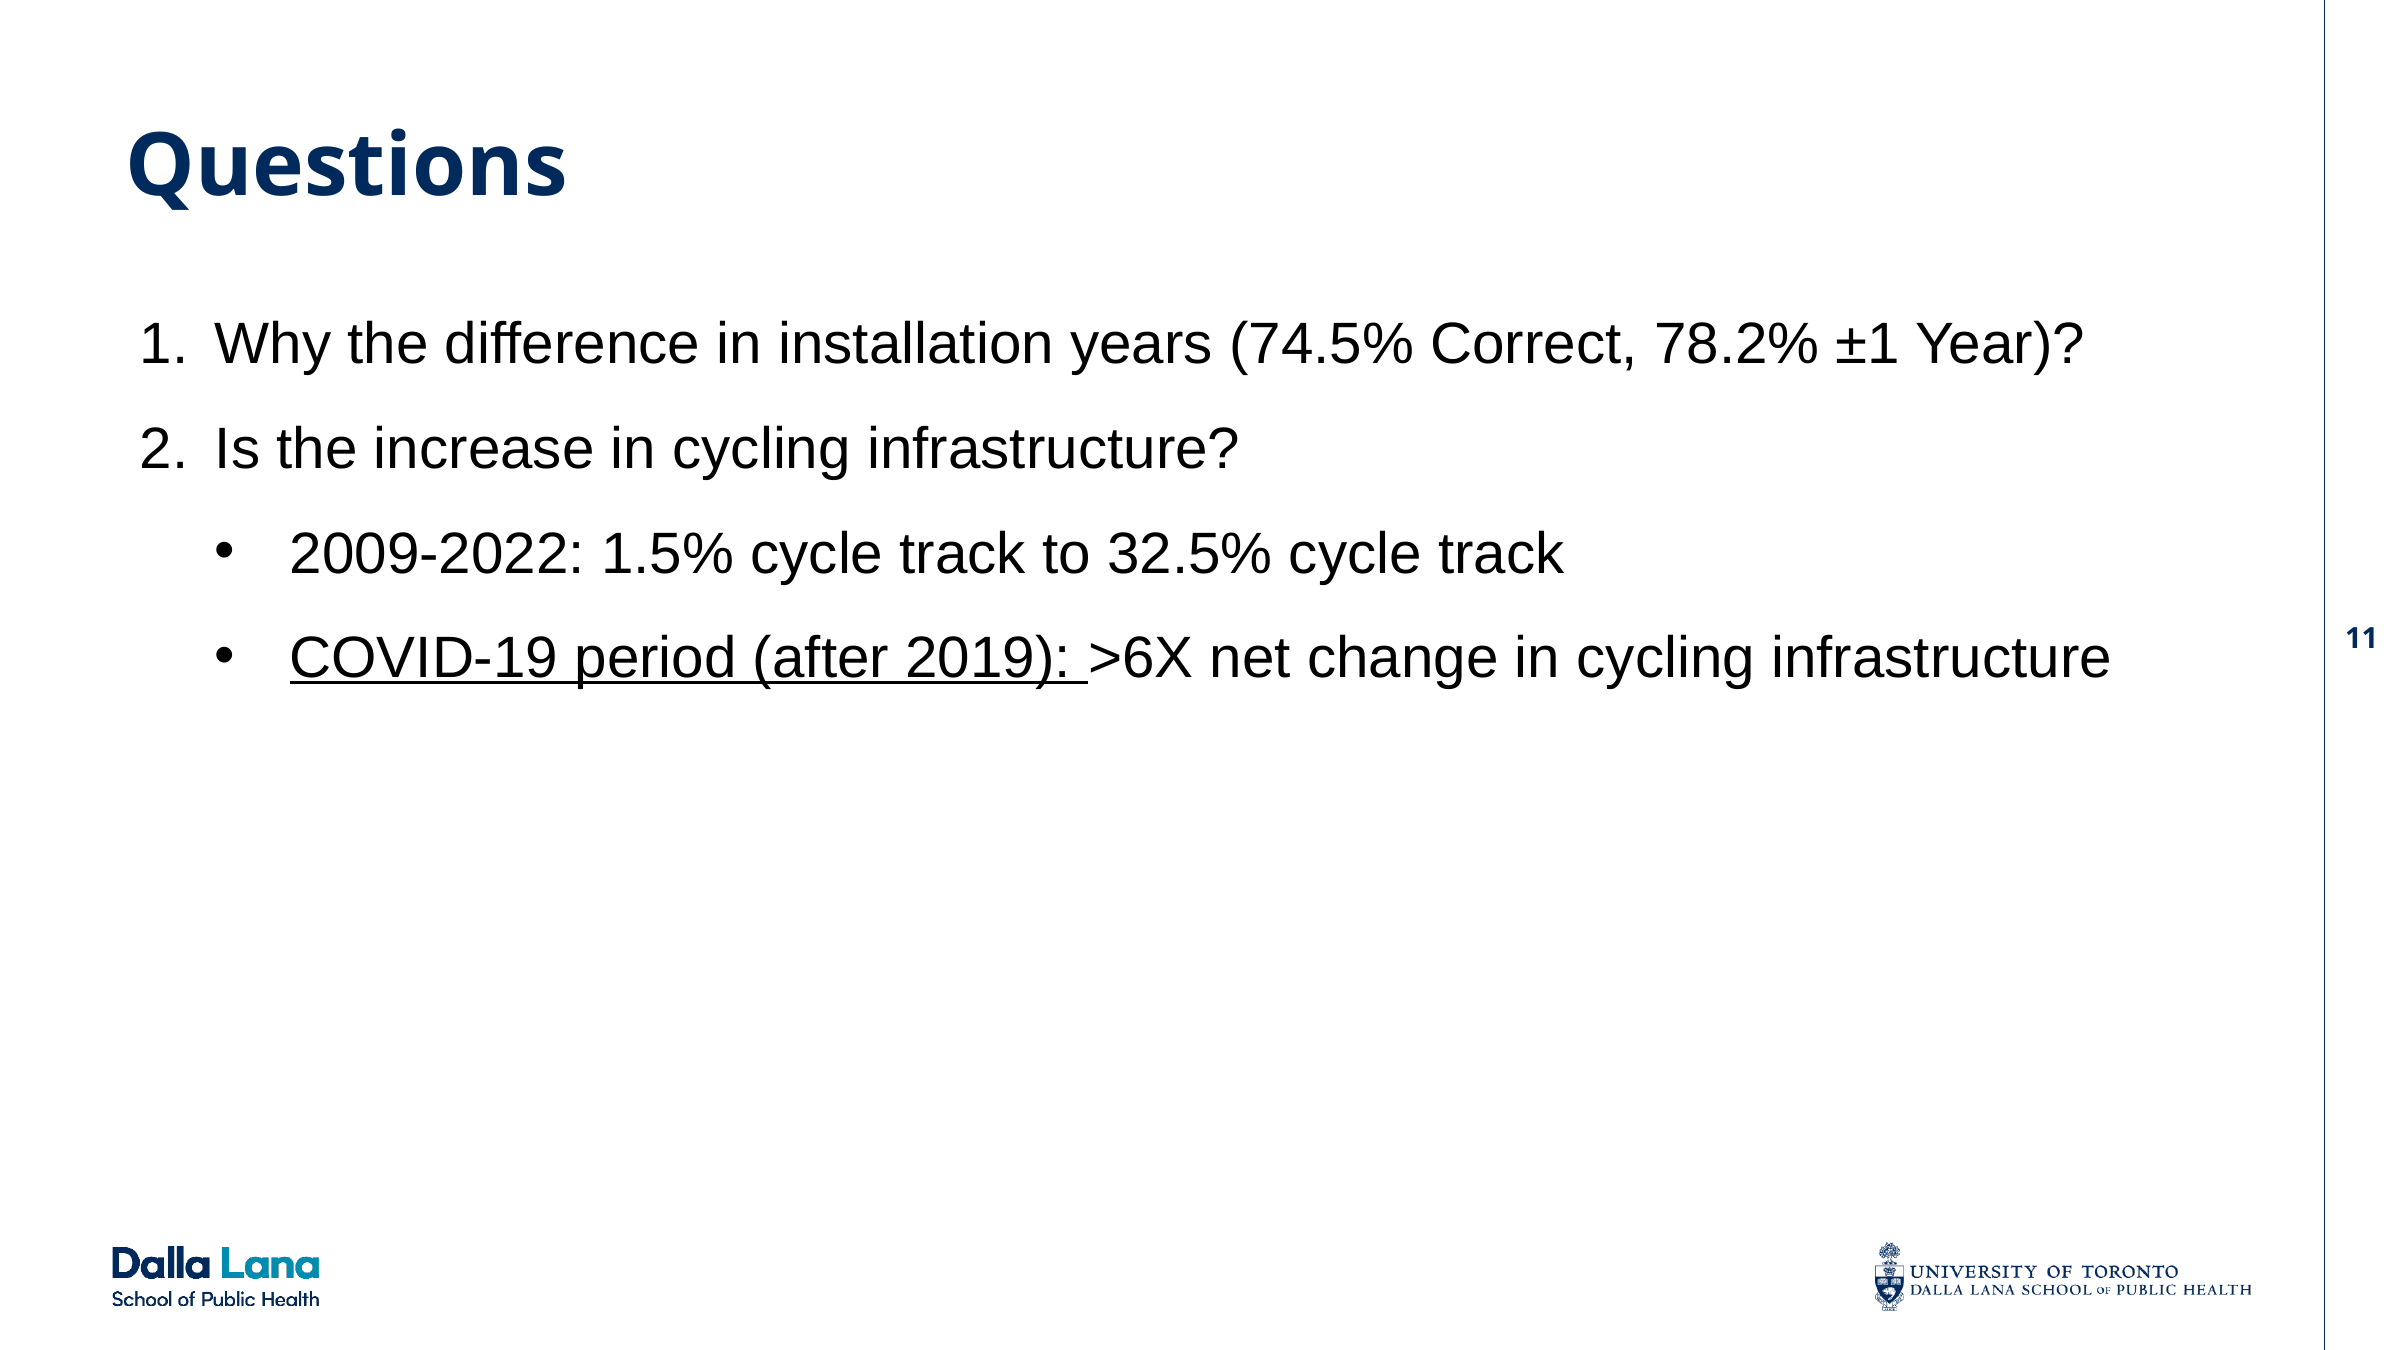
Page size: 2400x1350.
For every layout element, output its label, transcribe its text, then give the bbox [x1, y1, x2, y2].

slide_number 11 [2340, 619, 2384, 655]
picture [1875, 1242, 2251, 1311]
picture [253, 1263, 261, 1272]
title Questions [110, 99, 2290, 222]
picture [112, 1246, 319, 1306]
picture [303, 1263, 312, 1272]
text_box Why the difference in installation years (74.5% Correct, 78.2% ±1 Year)? Is the increase in cycling infrastructure? 2009-2022: 1.5% cycle track to 32.5% cycle track COVID-19 period (after 2019): >6X net change in cycling infrastructure [125, 262, 2200, 802]
